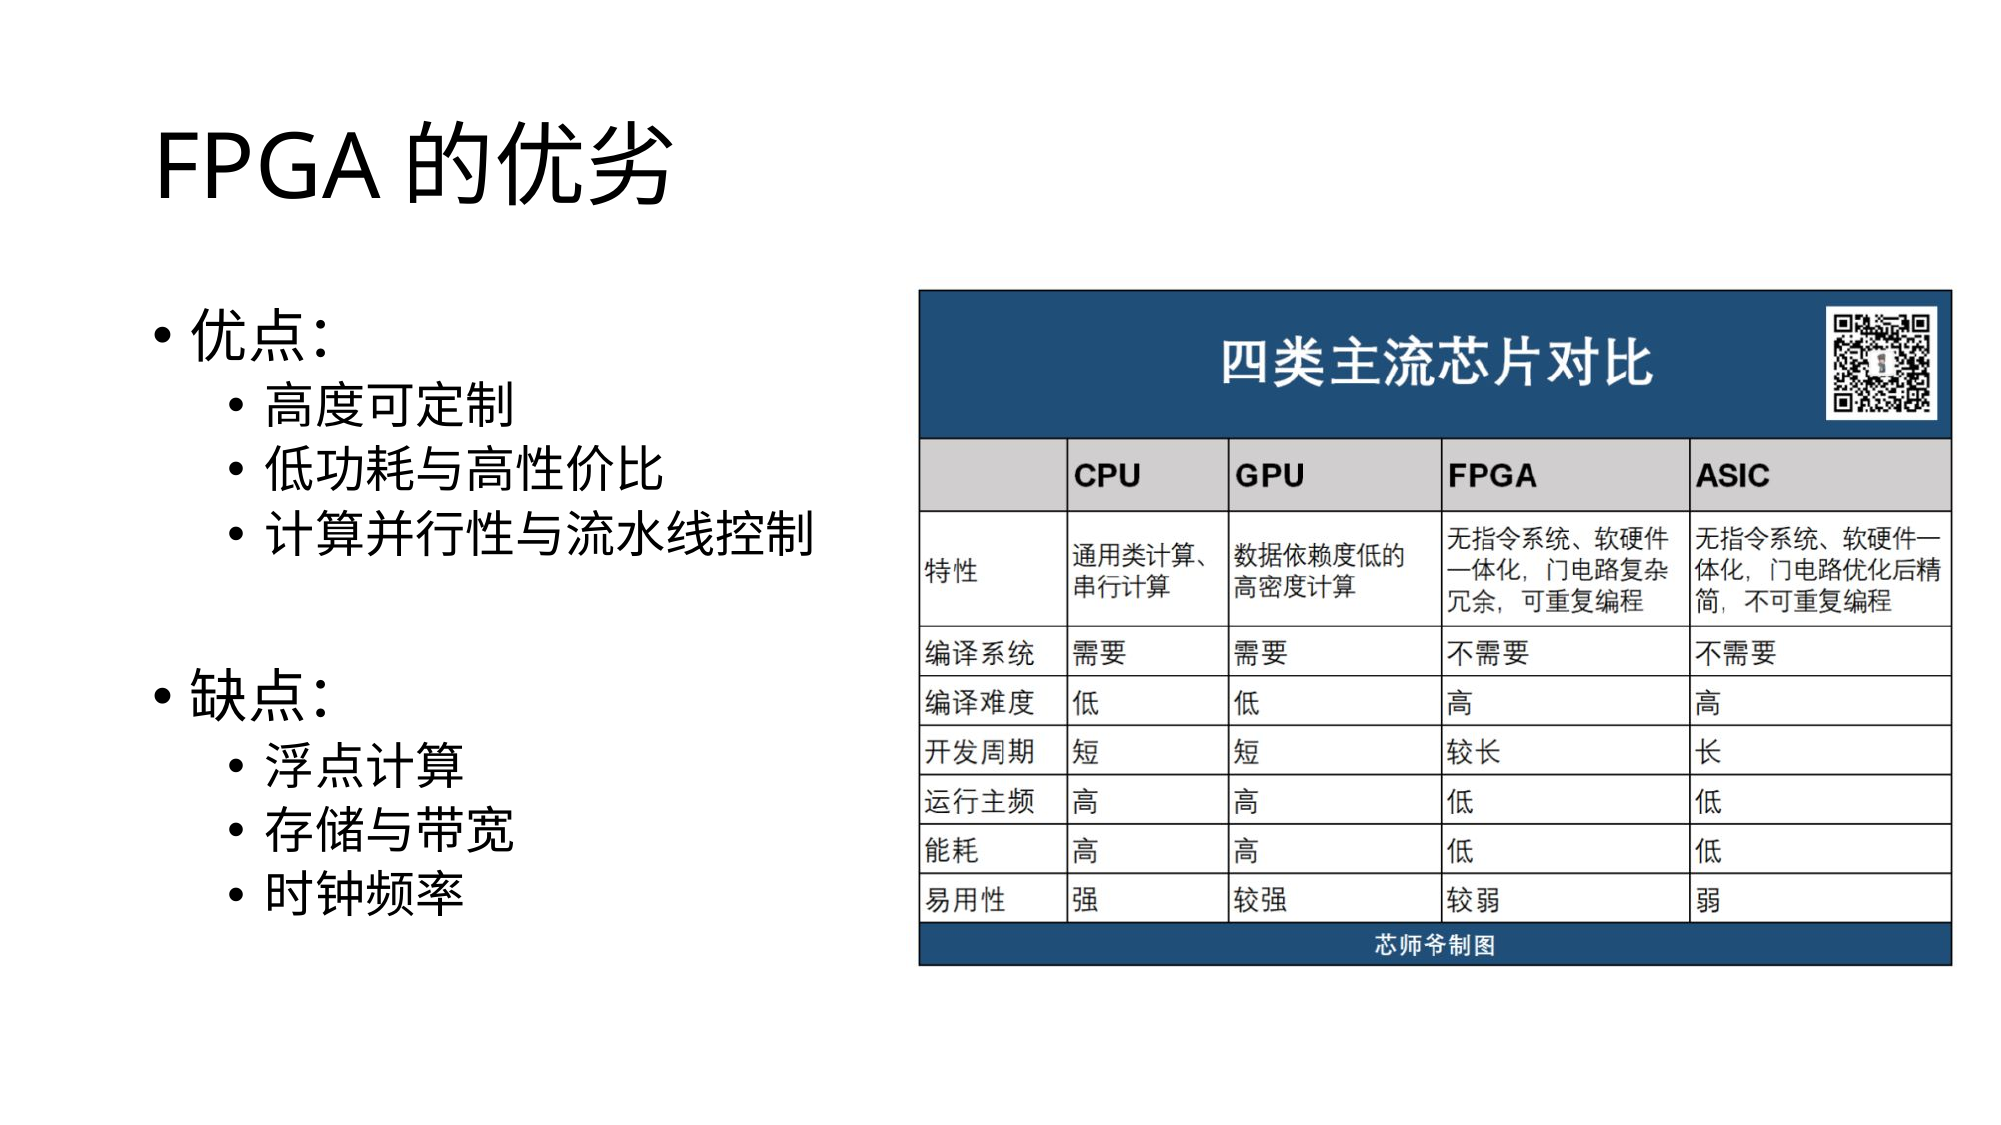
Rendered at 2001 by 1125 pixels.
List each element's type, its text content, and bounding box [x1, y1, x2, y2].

list 优点： 高度可定制 低功耗与高性价比 计算并行性与流水线控制 缺点： 浮点计算 存储与带宽 时钟频率 [137, 299, 988, 1014]
picture [906, 277, 1965, 977]
title FPGA的优劣 [137, 59, 1863, 278]
